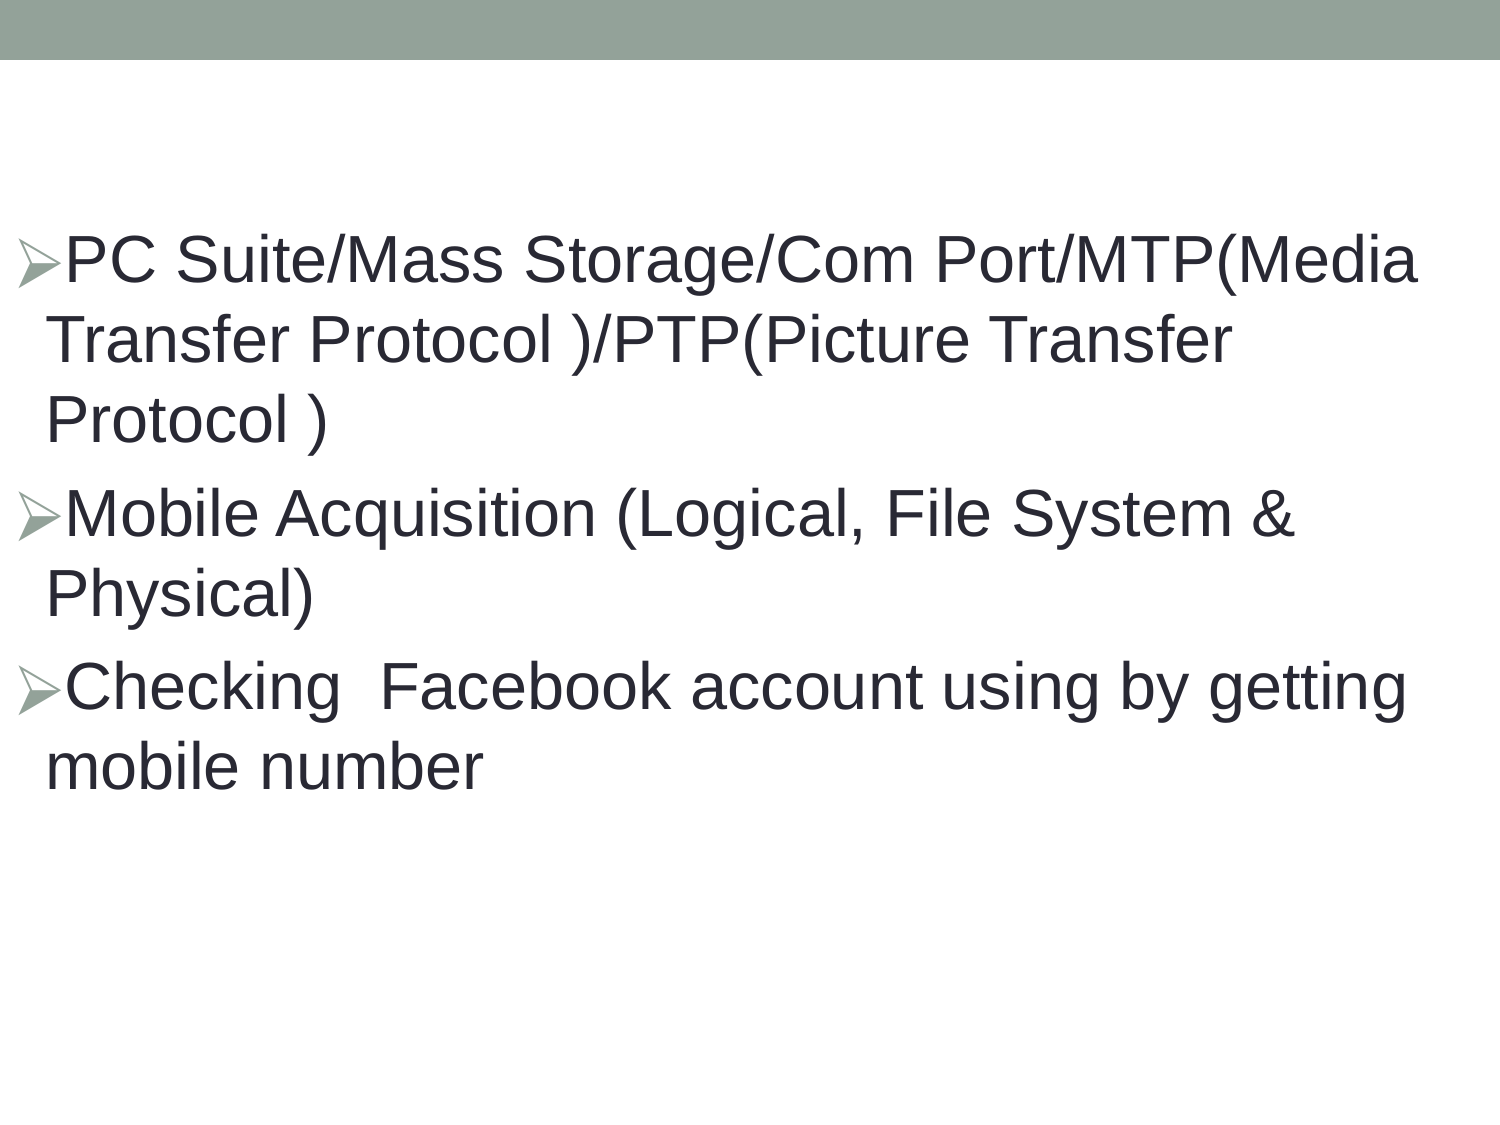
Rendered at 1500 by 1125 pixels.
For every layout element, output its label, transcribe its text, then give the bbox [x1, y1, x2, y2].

list PC Suite/Mass Storage/Com Port/MTP(Media Transfer Protocol )/PTP(Picture Transfer Protocol ) Mobile Acquisition (Logical, File System & Physical) Checking Facebook account using by getting mobile number [0, 125, 1500, 975]
